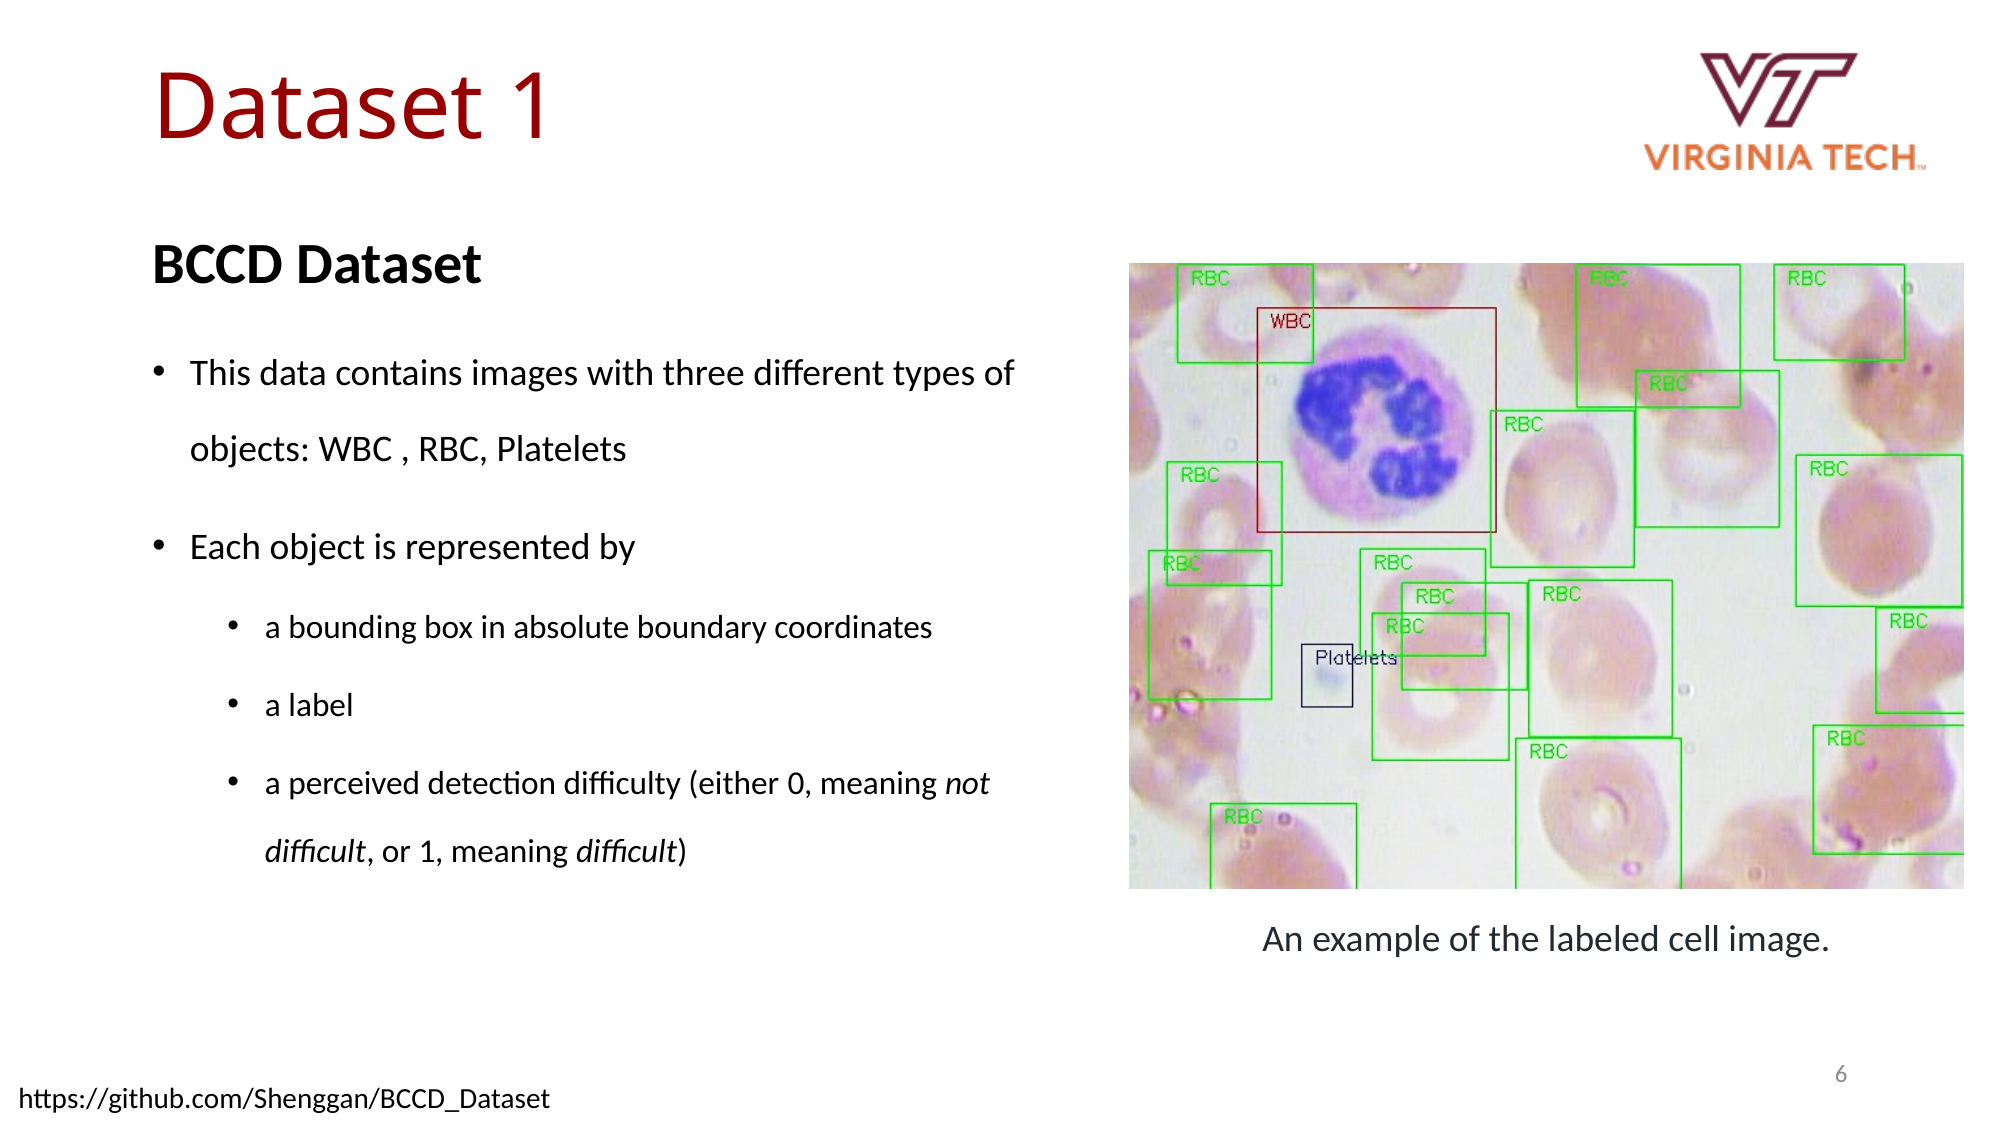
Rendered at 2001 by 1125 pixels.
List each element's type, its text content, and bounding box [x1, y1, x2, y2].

text_box https://github.com/Shenggan/BCCD_Dataset [3, 1071, 566, 1122]
picture [1129, 263, 1964, 889]
text_box An example of the labeled cell image. [1247, 907, 1846, 967]
title Dataset 1 [137, 0, 1863, 218]
slide_number 6 [1412, 1042, 1863, 1103]
picture [1644, 52, 1926, 170]
text_box BCCD Dataset This data contains images with three different types of objects: WBC , RBC, Platelets Each object is represented by a bounding box in absolute boundary coordinates a label a perceived detection difficulty (either 0, meaning not difficult, or 1, meaning difficult) [137, 169, 1084, 983]
